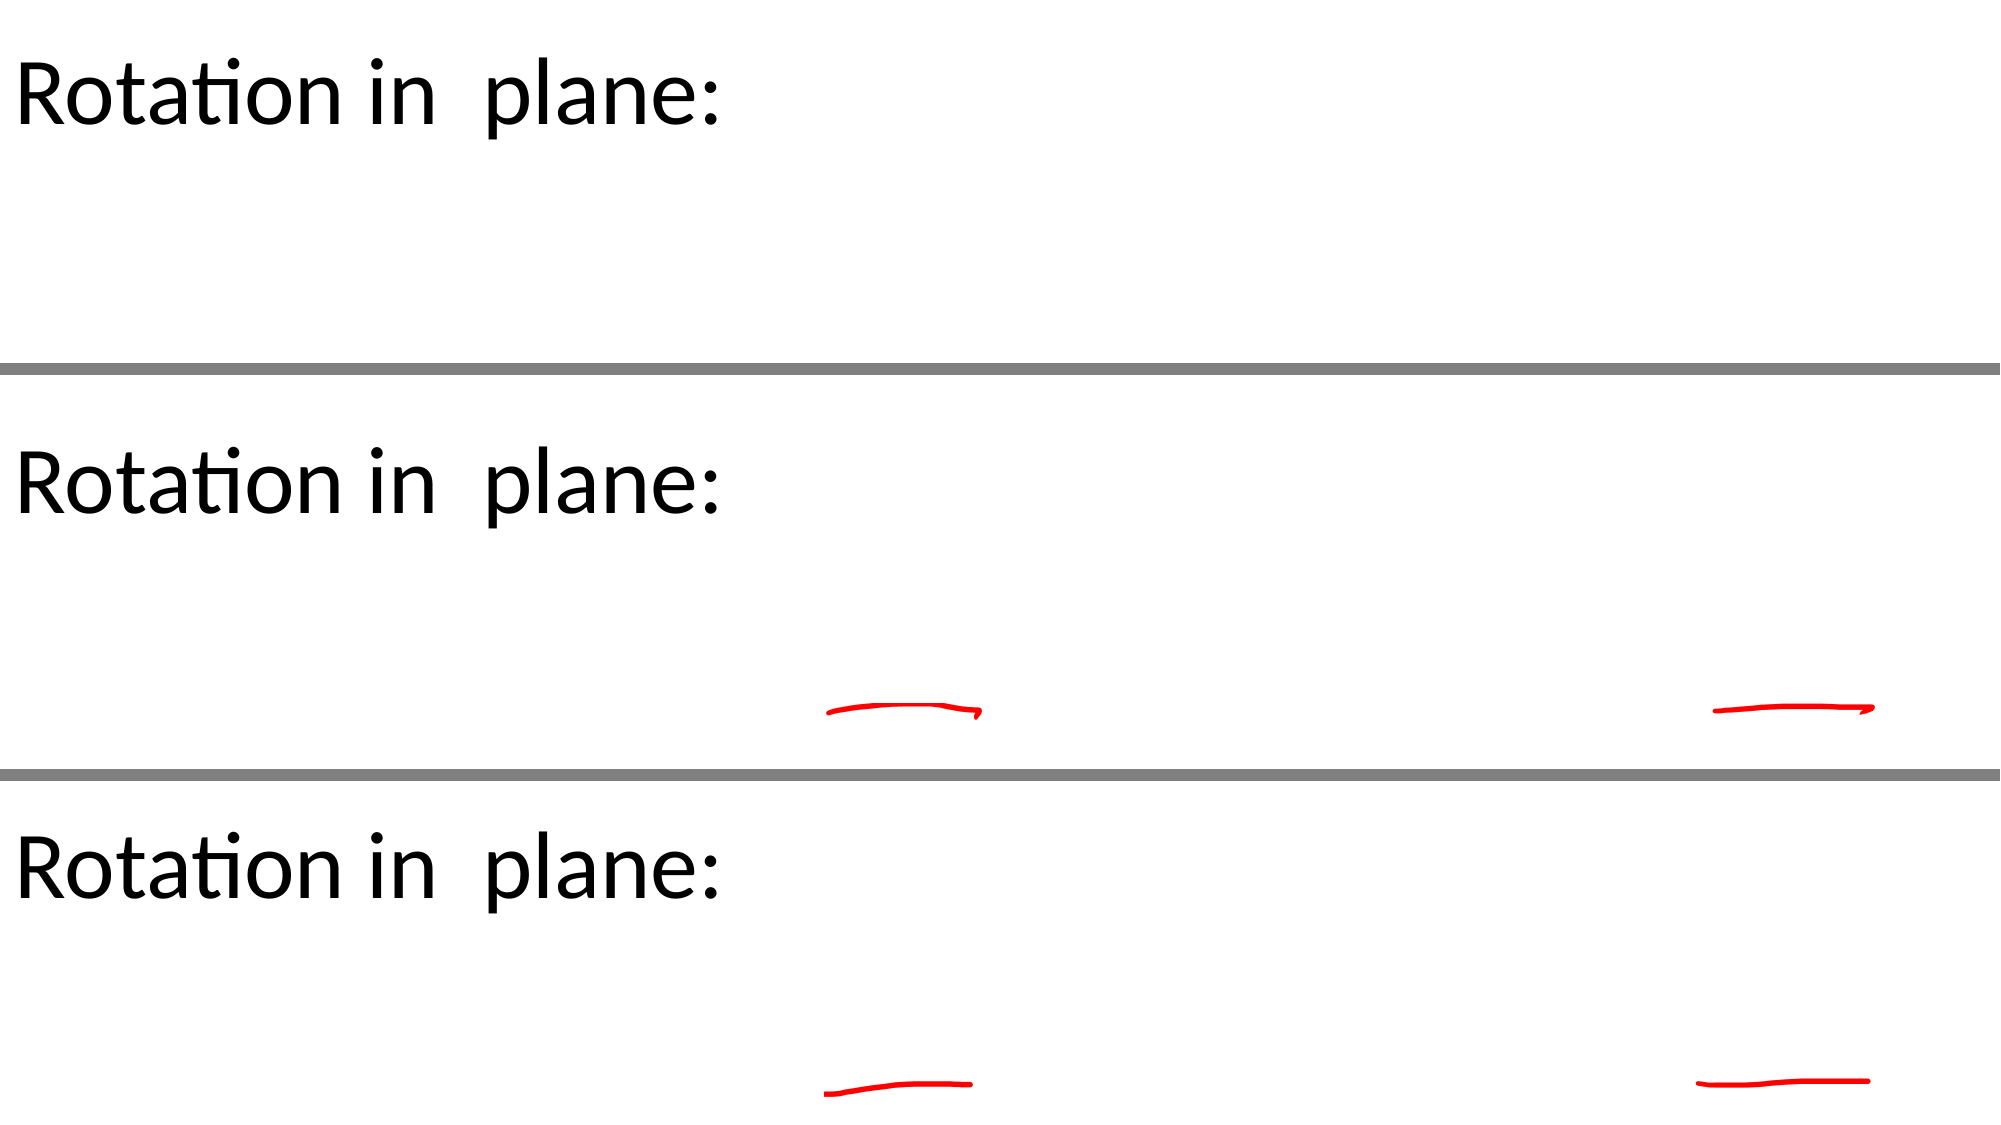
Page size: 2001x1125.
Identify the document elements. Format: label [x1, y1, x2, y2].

picture [824, 703, 1884, 774]
picture [824, 776, 1884, 1106]
